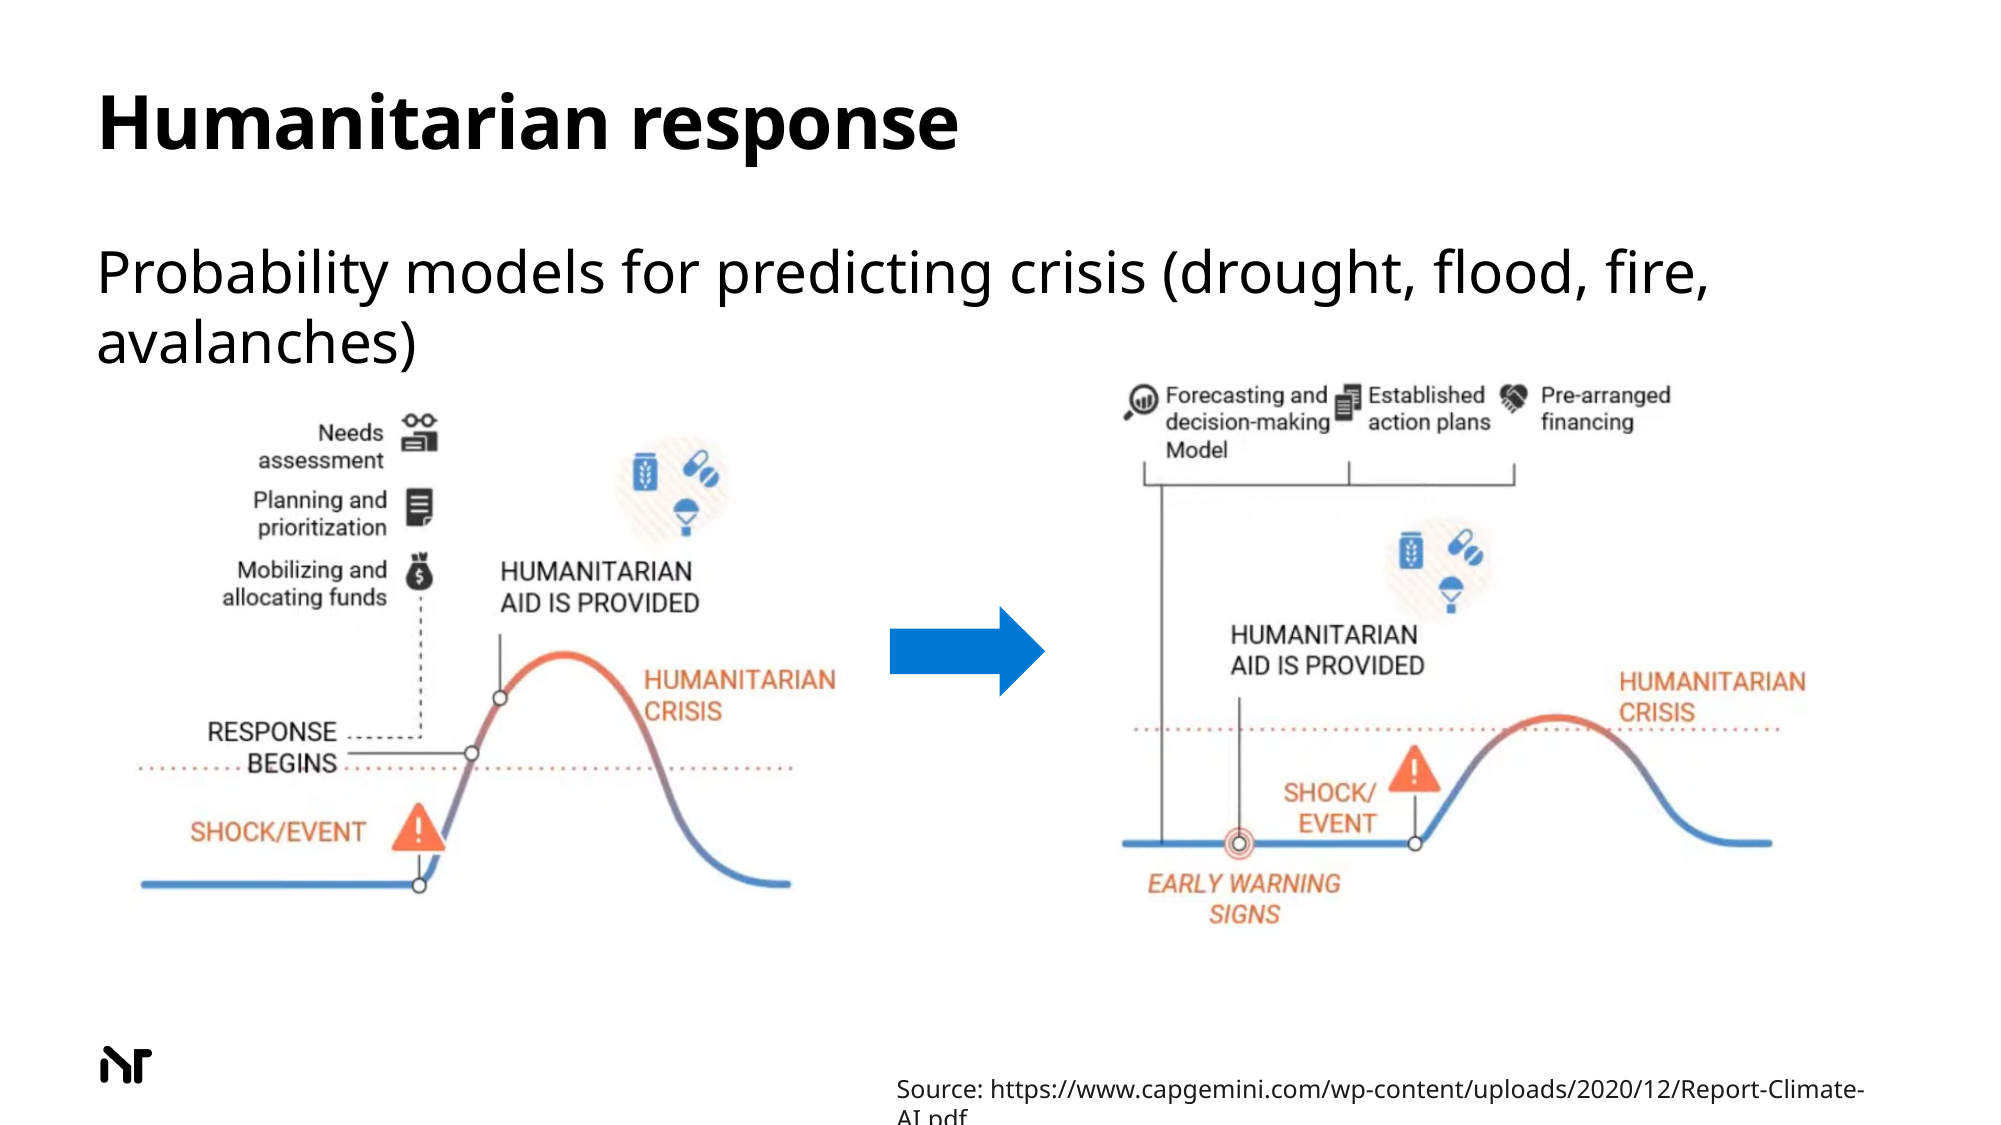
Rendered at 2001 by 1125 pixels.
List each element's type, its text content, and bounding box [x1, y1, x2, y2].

list Probability models for predicting crisis (drought, flood, fire, avalanches) [96, 235, 1904, 306]
text_box Source: https://www.capgemini.com/wp-content/uploads/2020/12/Report-Climate-AI.pdf [881, 1066, 1929, 1125]
text_box [889, 605, 1046, 698]
picture [119, 390, 845, 912]
picture [1089, 356, 1857, 939]
picture [96, 1035, 156, 1095]
title Humanitarian response [96, 75, 1904, 166]
